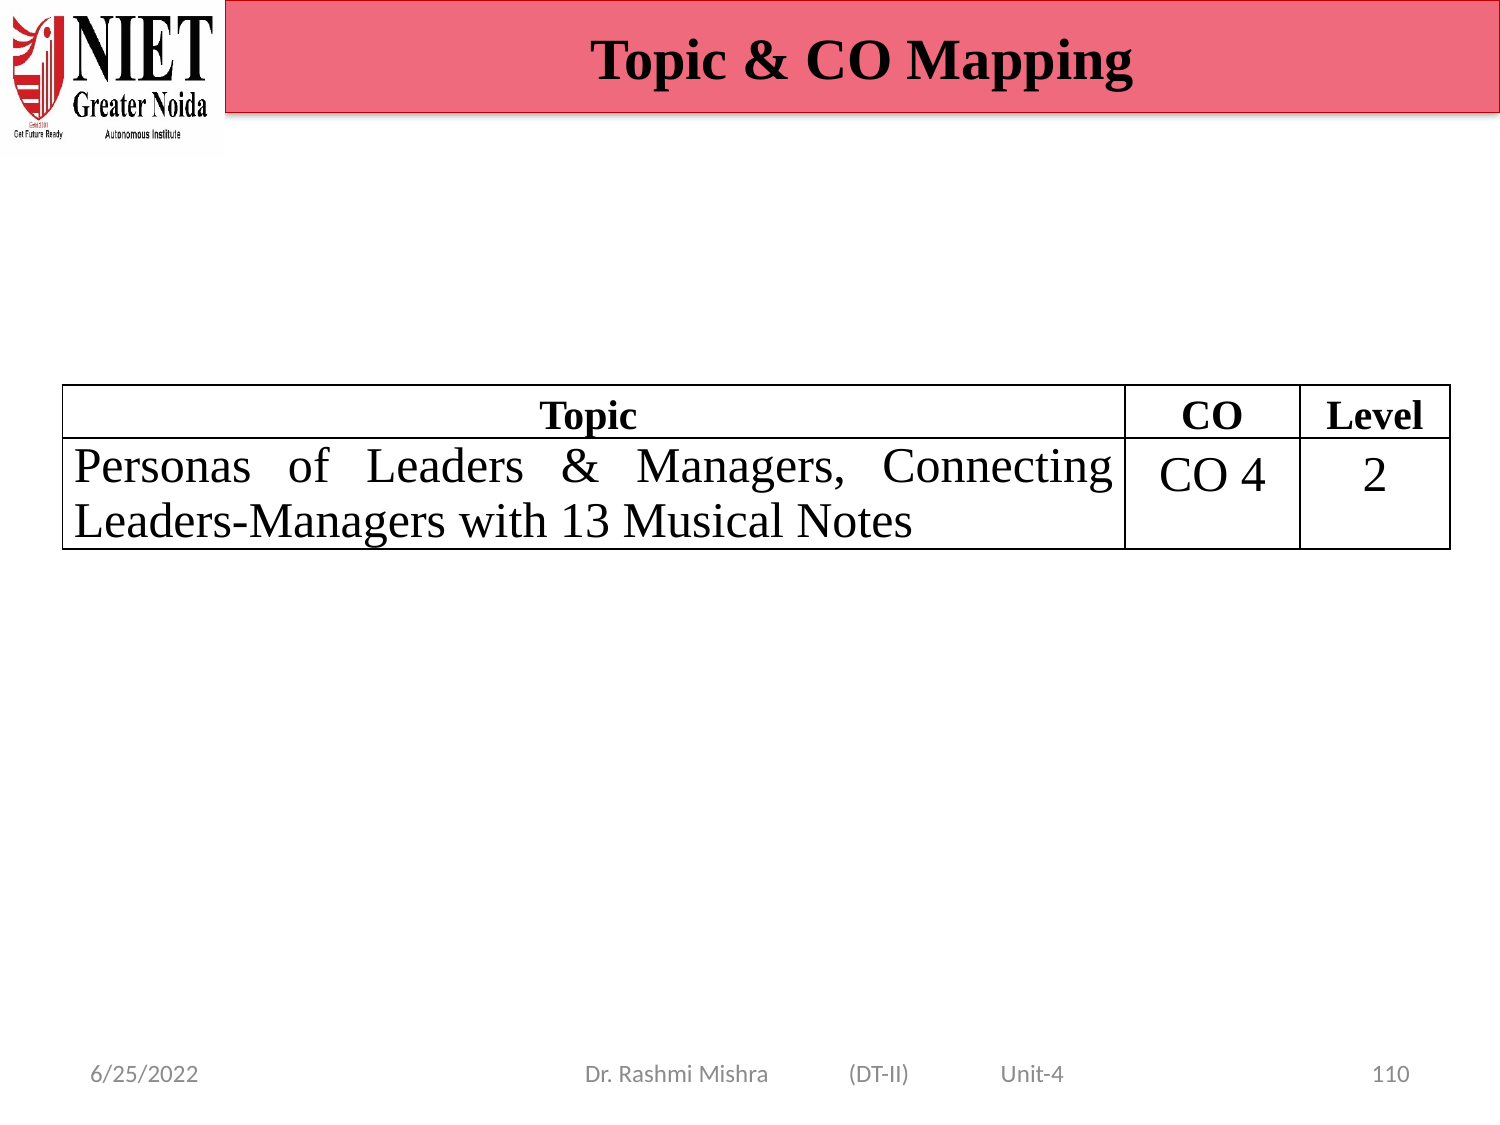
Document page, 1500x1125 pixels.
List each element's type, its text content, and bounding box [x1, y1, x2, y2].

table_header Level [1301, 386, 1449, 437]
table_cell 2 [1301, 439, 1449, 548]
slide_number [75, 1042, 412, 1103]
table_cell CO 4 [1126, 439, 1299, 548]
picture [0, 0, 226, 156]
slide_number 110 [1074, 1042, 1425, 1103]
footer Dr. Rashmi Mishra (DT-II) Unit-4 [412, 1042, 1074, 1103]
table_cell Personas of Leaders & Managers, Connecting Leaders-Managers with 13 Musical Notes [63, 439, 1124, 548]
table_header Topic [63, 386, 1124, 437]
text_box Topic & CO Mapping [226, 0, 1500, 113]
table_header CO [1126, 386, 1299, 437]
